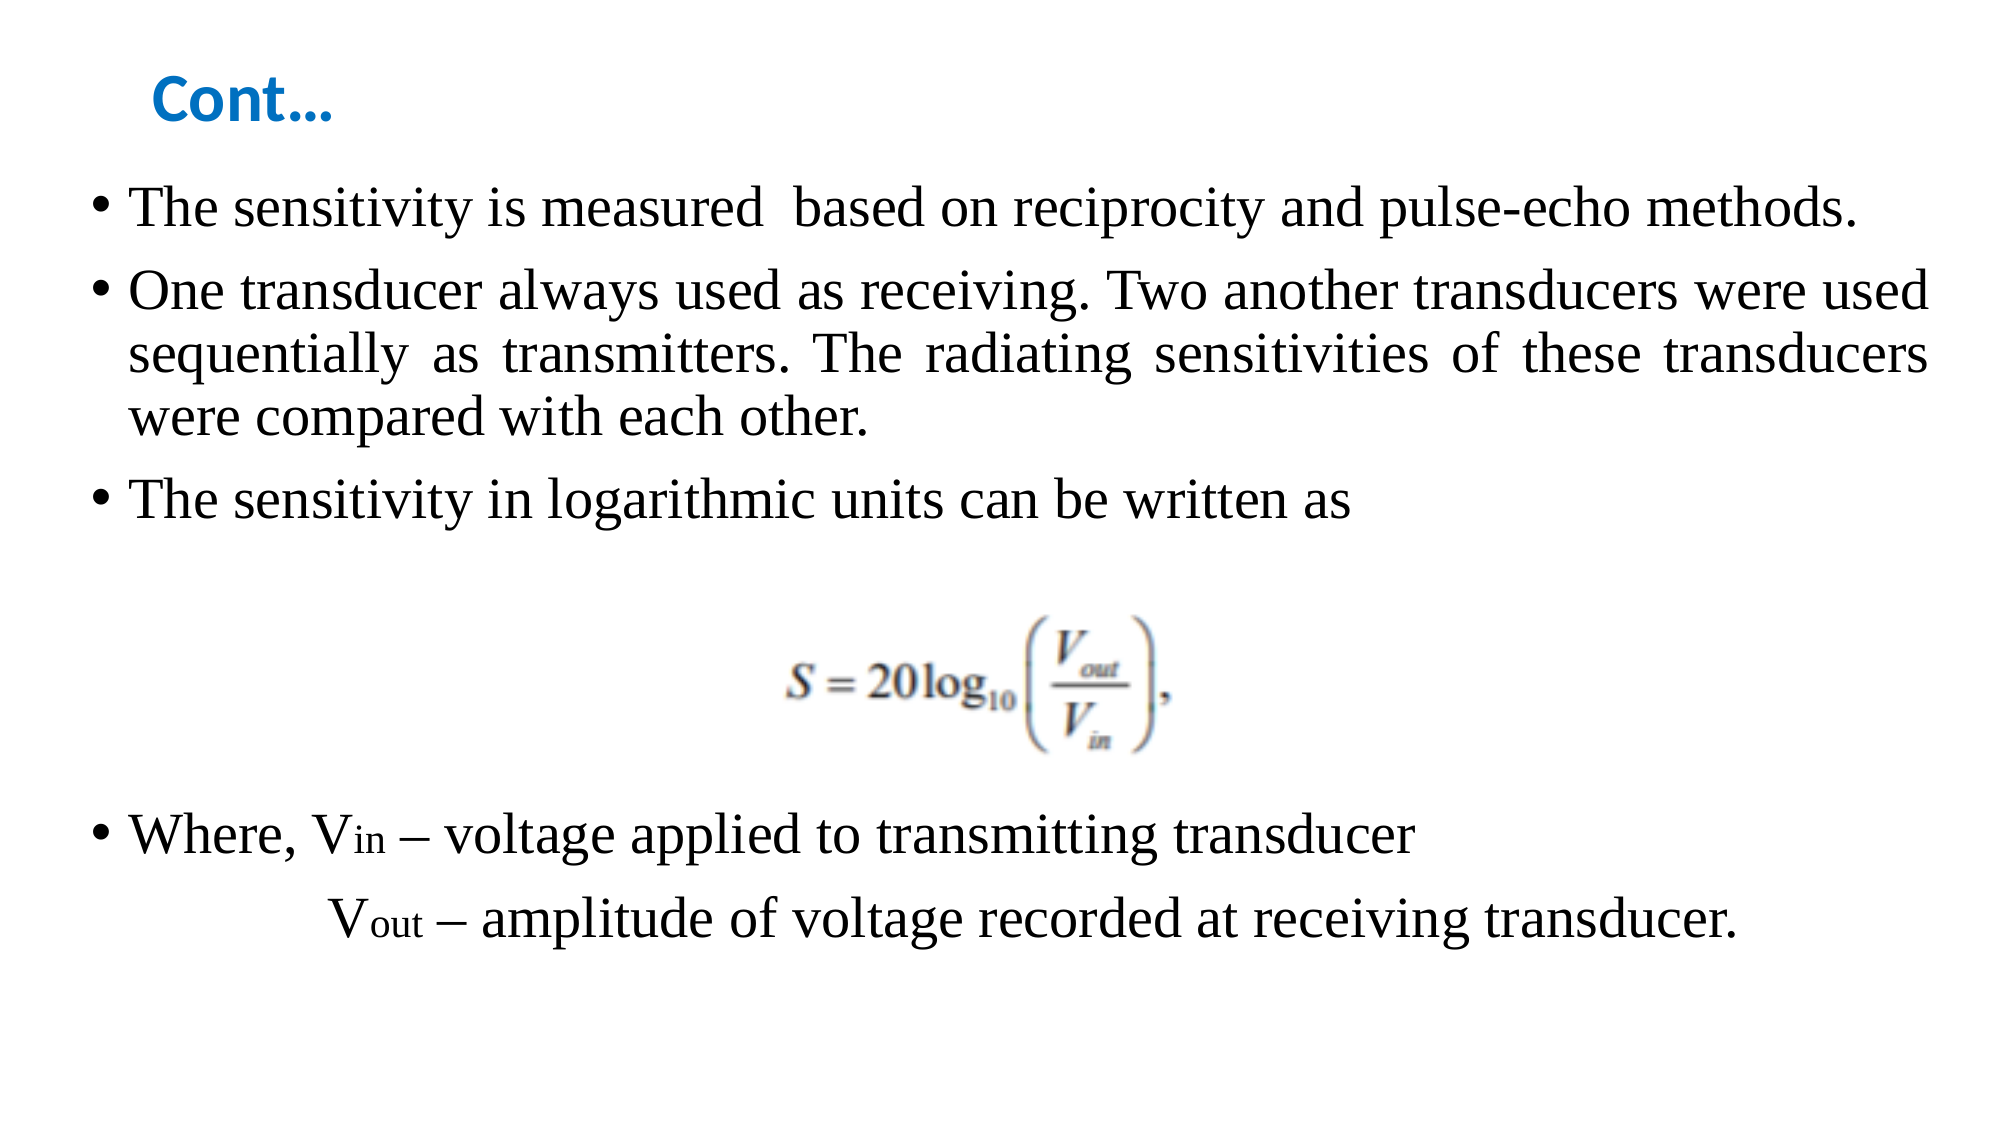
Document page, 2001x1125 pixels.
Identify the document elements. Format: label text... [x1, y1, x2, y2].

title Cont… [137, 53, 1863, 144]
list The sensitivity is measured based on reciprocity and pulse-echo methods. One transducer always used as receiving. Two another transducers were used sequentially as transmitters. The radiating sensitivities of these transducers were compared with each other. The sensitivity in logarithmic units can be written as Where, Vin – voltage applied to transmitting transducer Vout – amplitude of voltage recorded at receiving transducer. [75, 168, 1946, 1014]
picture [731, 590, 1202, 789]
